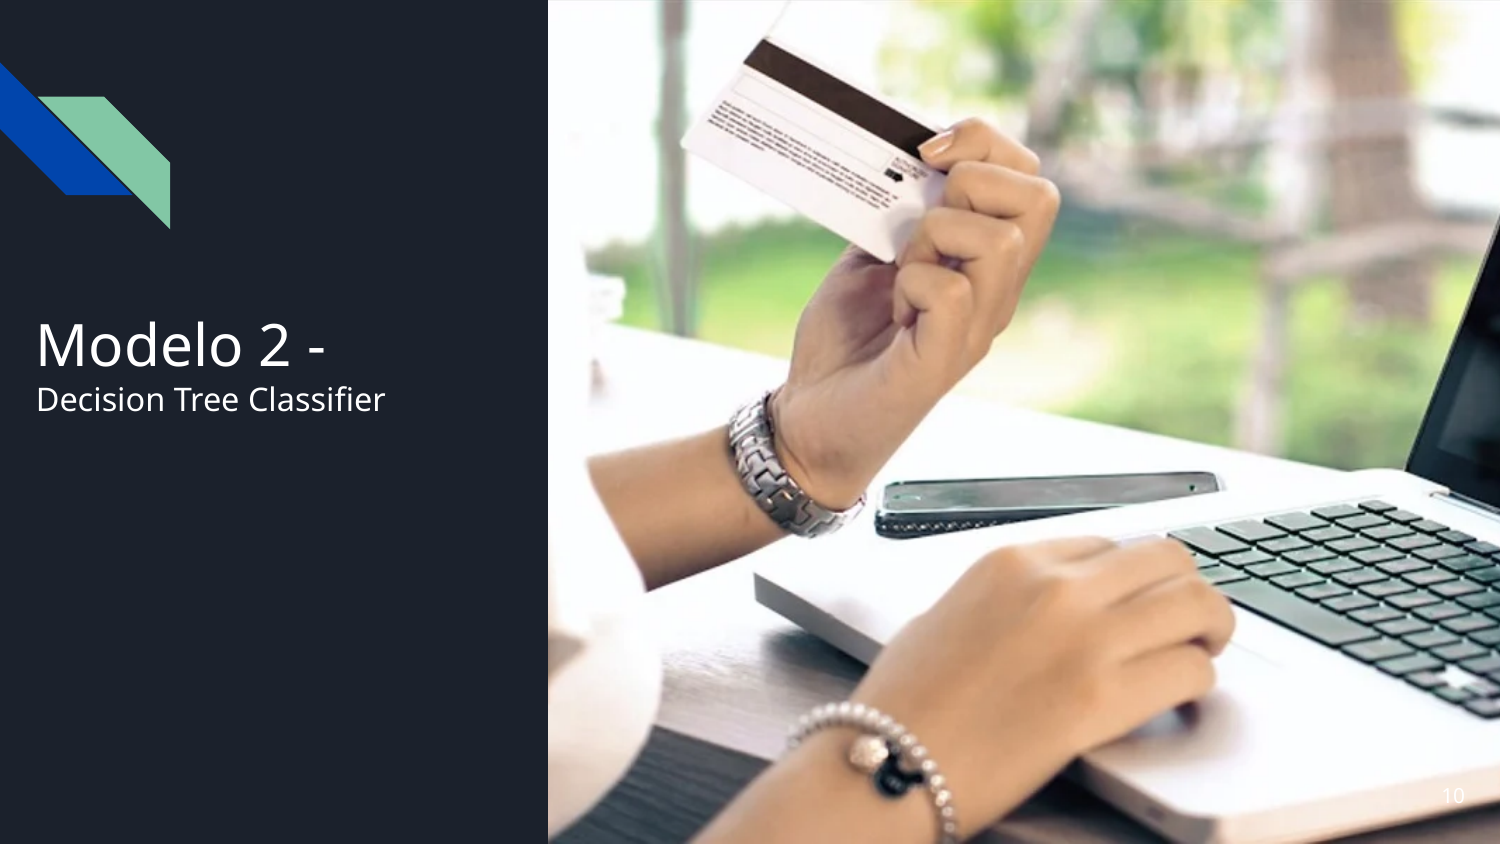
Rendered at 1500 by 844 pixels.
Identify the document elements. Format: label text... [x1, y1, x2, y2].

title Modelo 2 - Decision Tree Classifier [20, 293, 542, 488]
picture [547, 0, 1500, 844]
